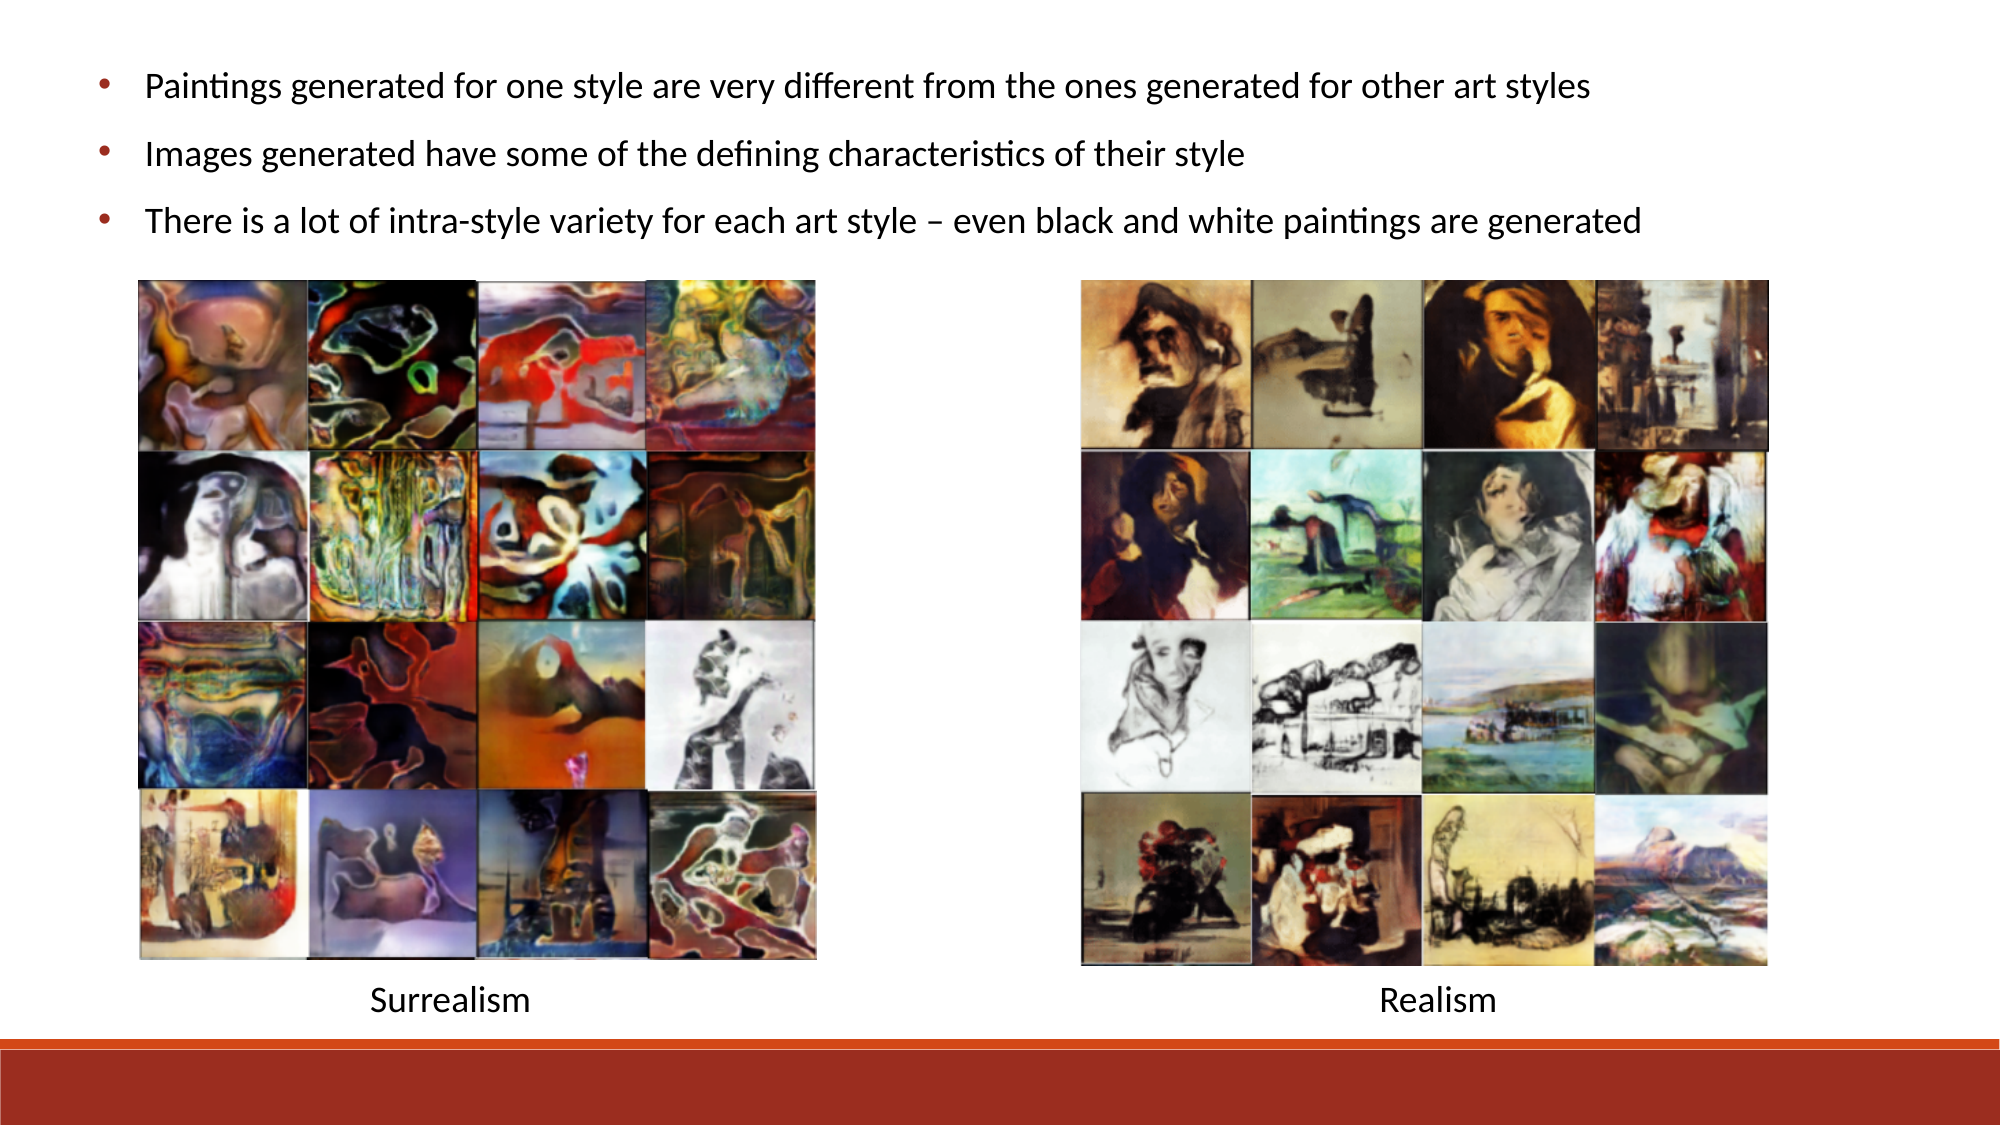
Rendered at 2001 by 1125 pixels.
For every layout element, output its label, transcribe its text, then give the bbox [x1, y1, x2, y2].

picture [137, 279, 817, 961]
picture [1080, 279, 1770, 967]
text_box Surrealism [267, 970, 634, 1028]
text_box Realism [1229, 976, 1648, 1028]
text_box Paintings generated for one style are very different from the ones generated for other art styles Images generated have some of the defining characteristics of their style There is a lot of intra-style variety for each art style – even black and white paintings are generated [83, 31, 1882, 294]
